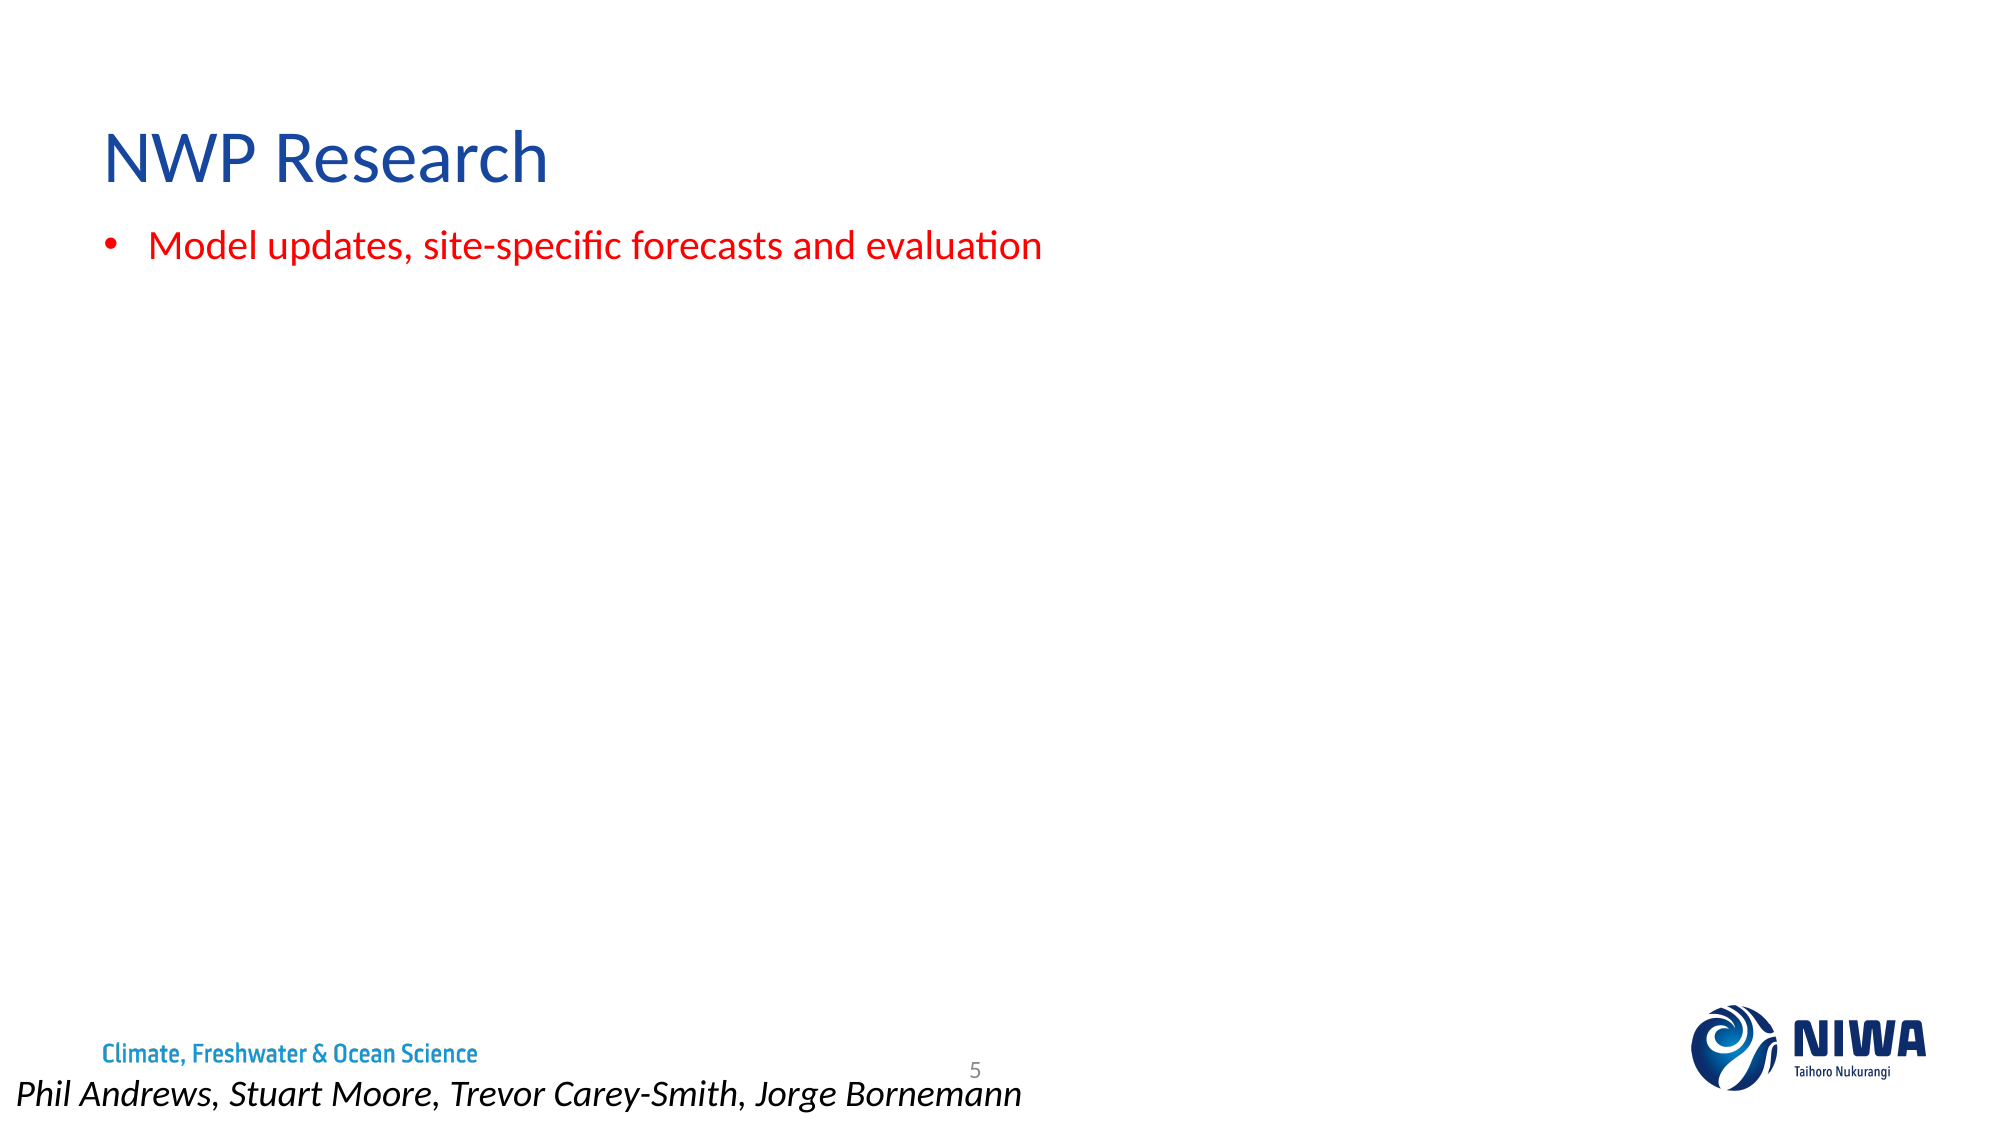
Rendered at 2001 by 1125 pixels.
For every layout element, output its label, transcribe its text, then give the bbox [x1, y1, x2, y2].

title NWP Research [88, 106, 1863, 211]
picture [1691, 1005, 1926, 1091]
picture [120, 1042, 236, 1061]
picture [103, 1042, 116, 1061]
text_box Phil Andrews, Stuart Moore, Trevor Carey-Smith, Jorge Bornemann [0, 1061, 1039, 1122]
slide_number 5 [750, 1038, 1201, 1099]
list Model updates, site-specific forecasts and evaluation [88, 210, 1231, 1002]
picture [239, 1042, 477, 1061]
picture [338, 1047, 343, 1060]
